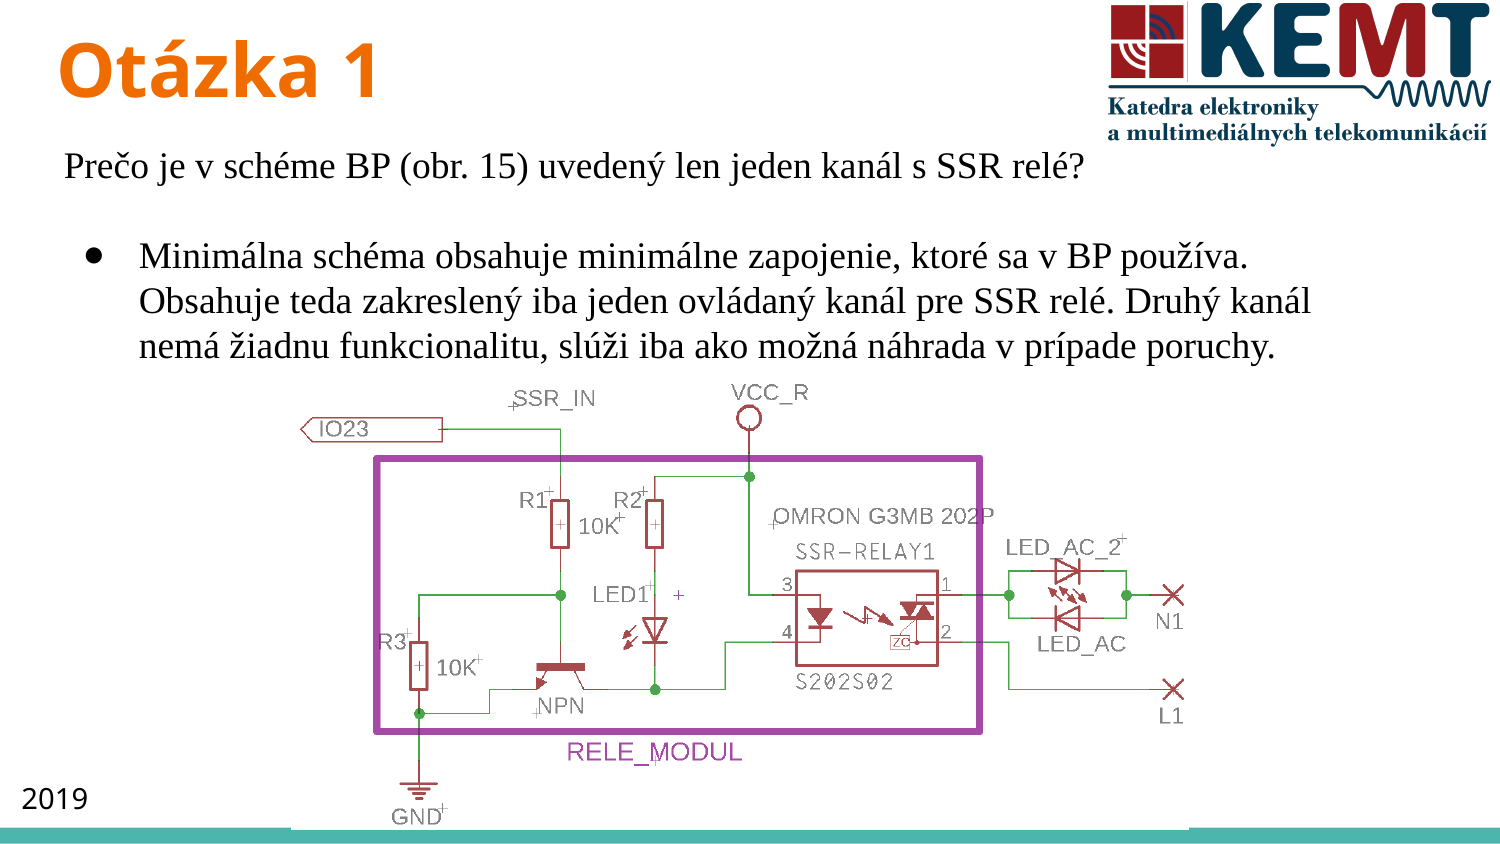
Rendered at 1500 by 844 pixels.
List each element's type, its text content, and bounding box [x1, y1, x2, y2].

text_box 2019 [6, 764, 113, 819]
picture [1094, 0, 1500, 148]
slide_number [1389, 764, 1480, 830]
text_box Prečo je v schéme BP (obr. 15) uvedený len jeden kanál s SSR relé? Minimálna schéma obsahuje minimálne zapojenie, ktoré sa v BP používa. Obsahuje teda zakreslený iba jeden ovládaný kanál pre SSR relé. Druhý kanál nemá žiadnu funkcionalitu, slúži iba ako možná náhrada v prípade poruchy. [48, 126, 1412, 794]
picture [291, 381, 1189, 830]
title Otázka 1 [41, 7, 1089, 124]
